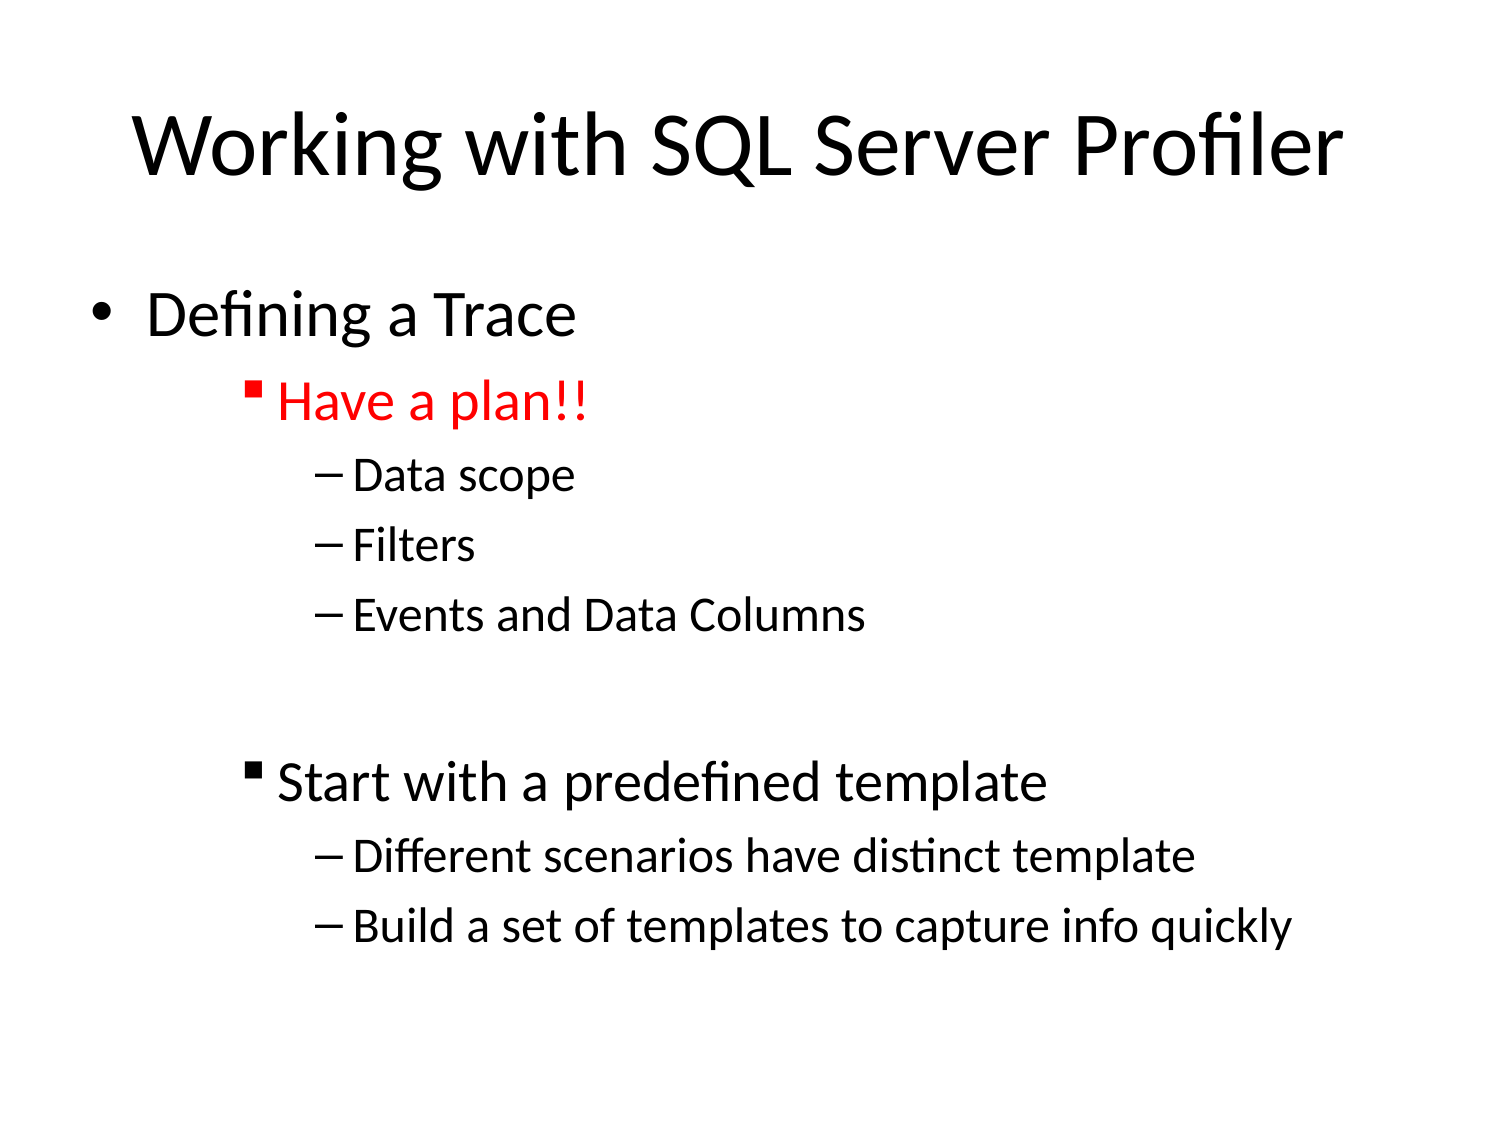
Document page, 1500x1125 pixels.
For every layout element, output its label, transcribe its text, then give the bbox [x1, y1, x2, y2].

title Working with SQL Server Profiler [75, 45, 1425, 233]
list Defining a Trace Have a plan!! Data scope Filters Events and Data Columns Start with a predefined template Different scenarios have distinct template Build a set of templates to capture info quickly [75, 262, 1425, 1005]
